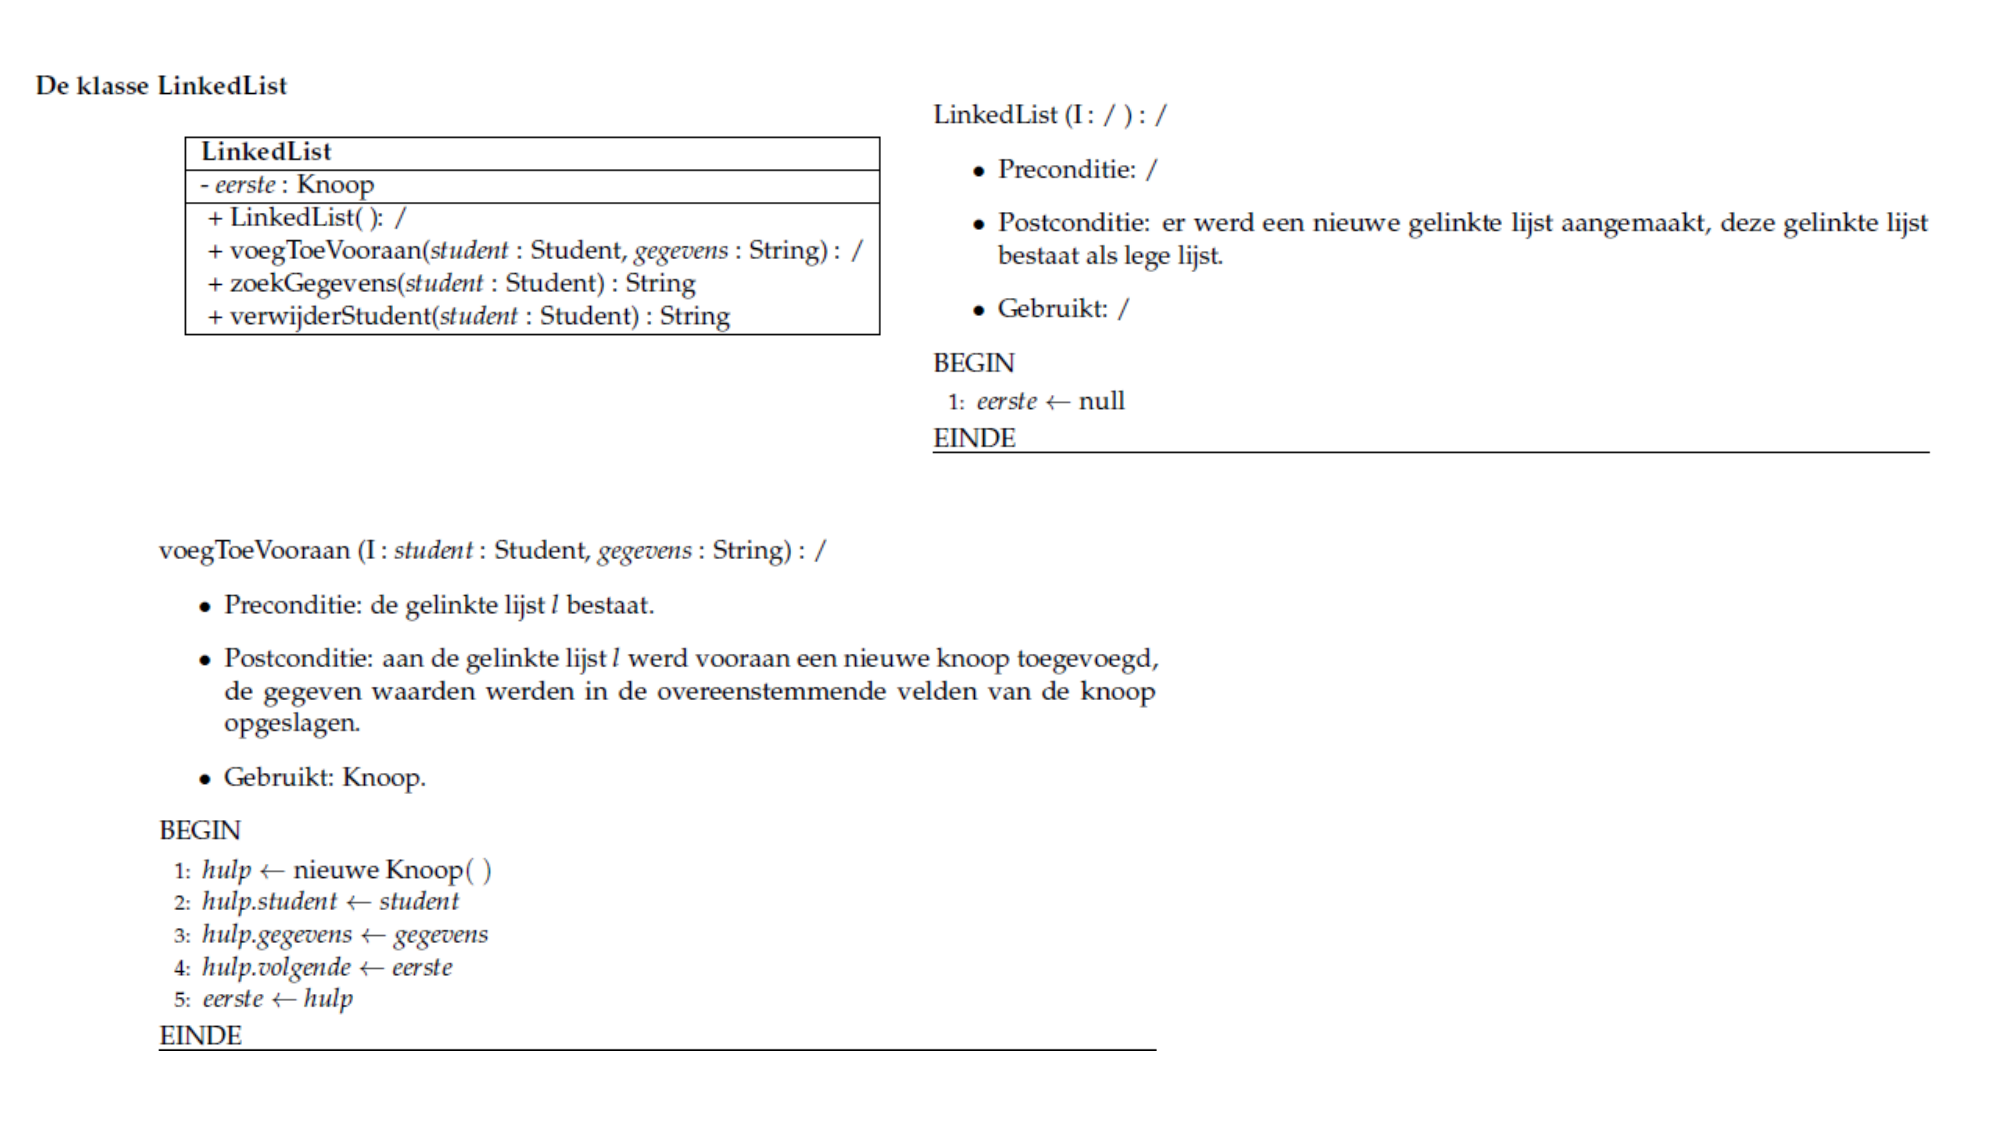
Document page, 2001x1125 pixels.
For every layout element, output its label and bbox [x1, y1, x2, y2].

picture [16, 57, 1938, 455]
picture [145, 537, 1207, 1051]
